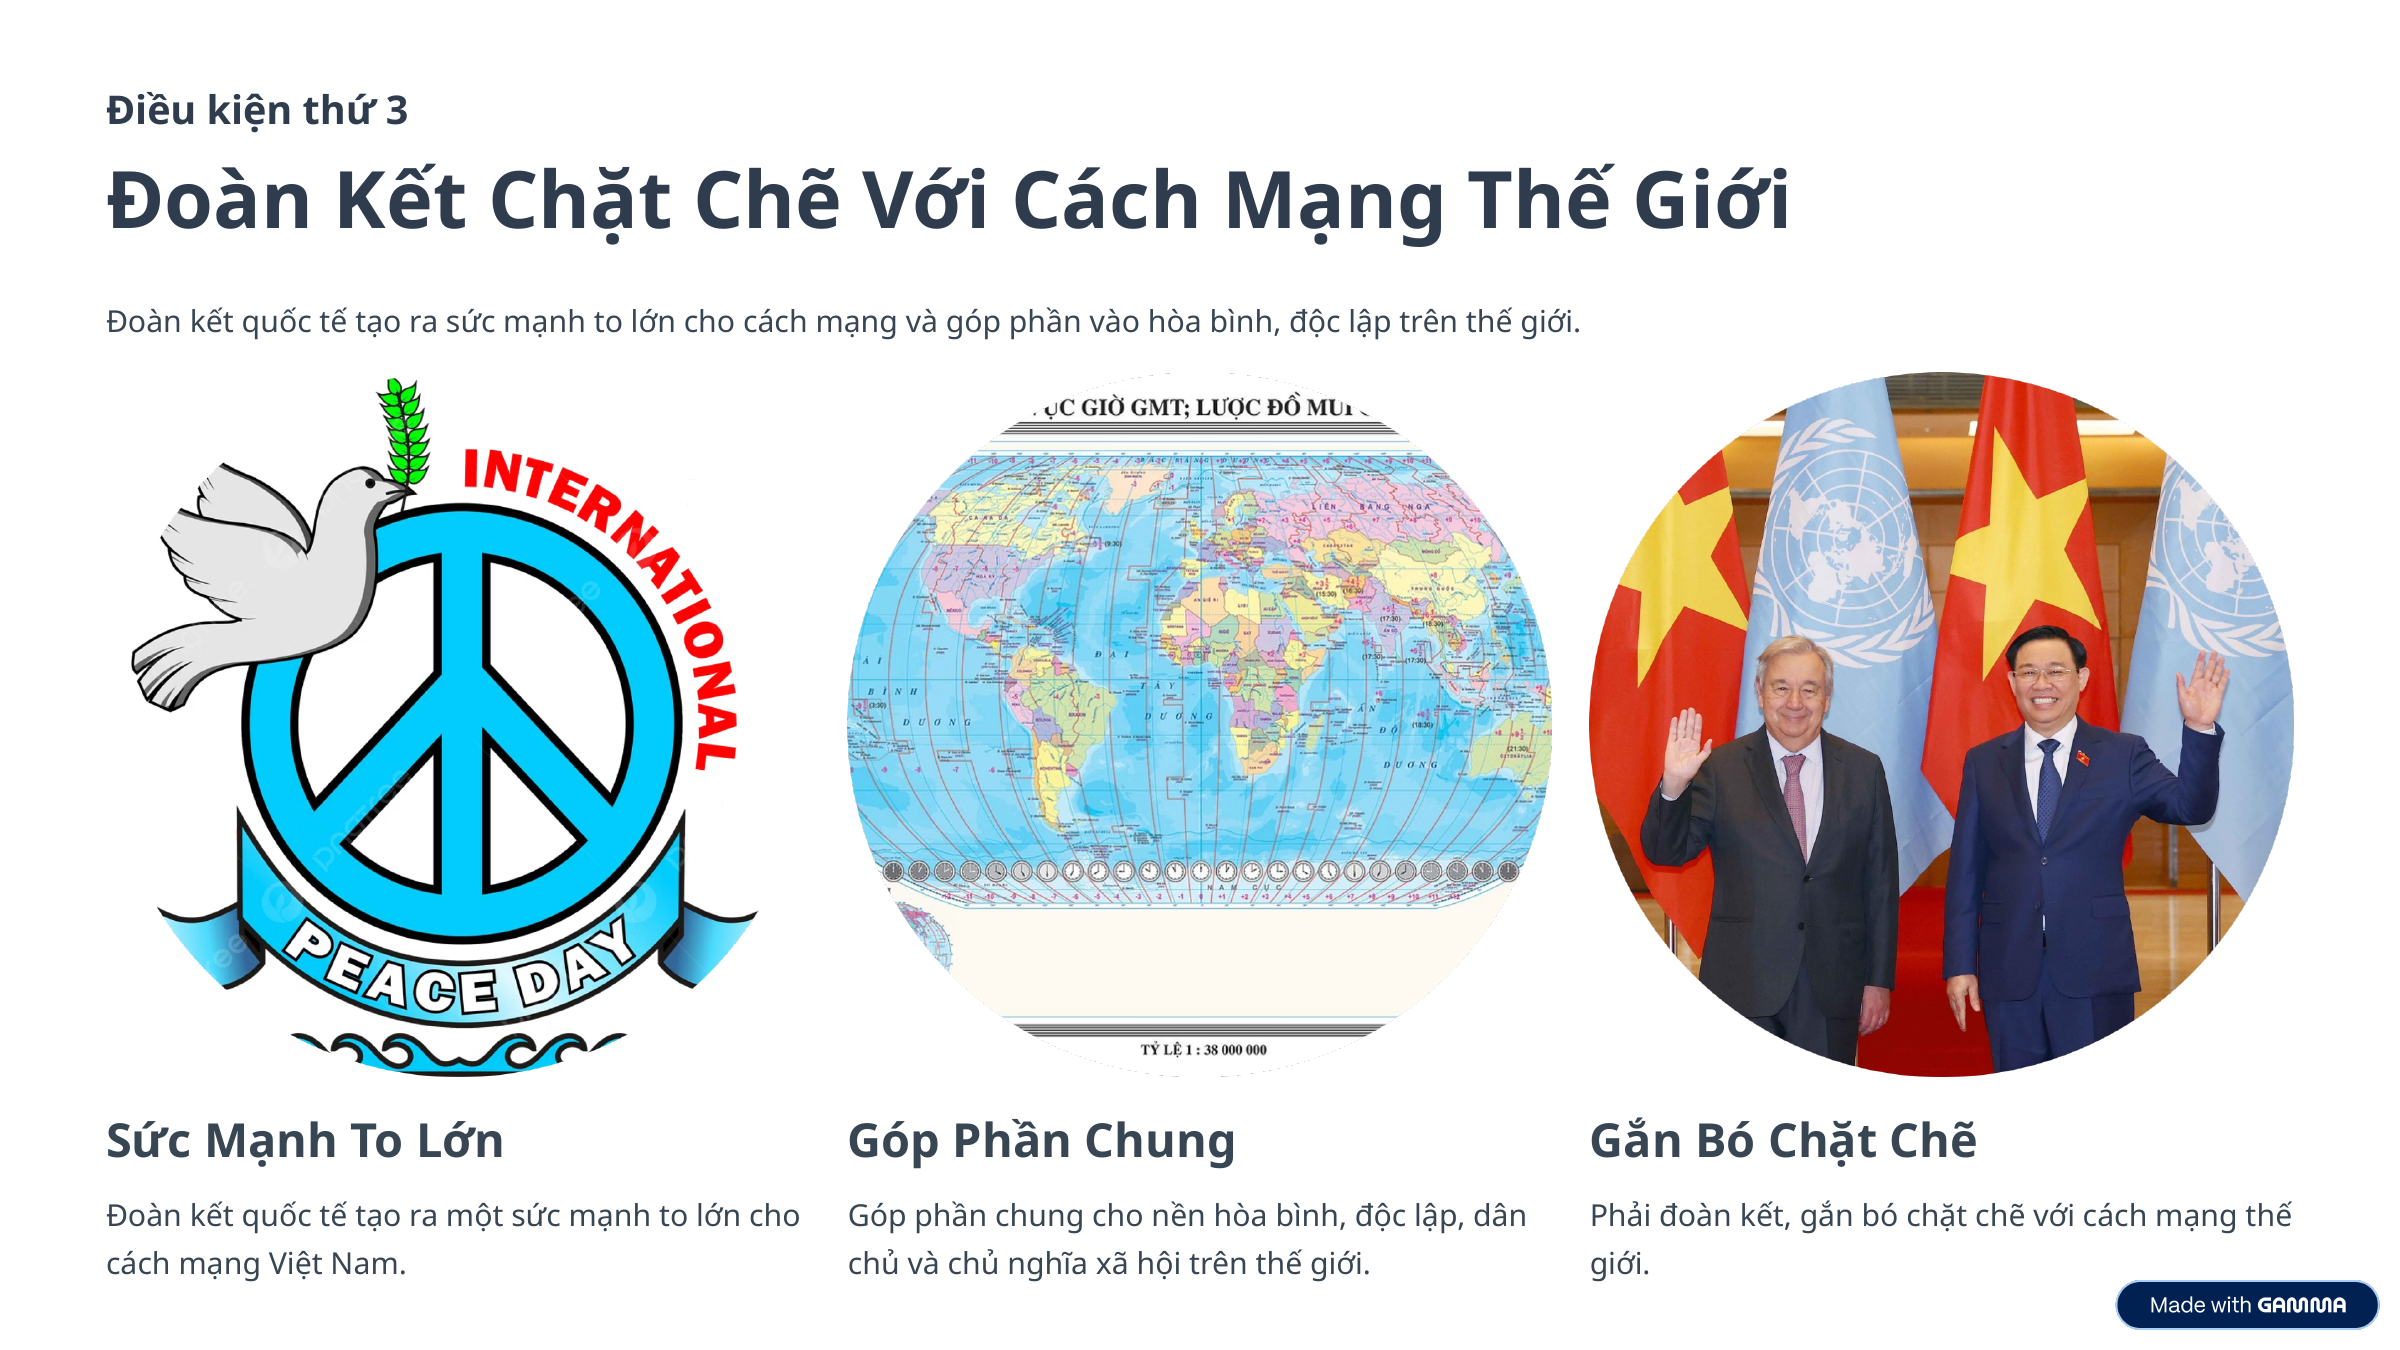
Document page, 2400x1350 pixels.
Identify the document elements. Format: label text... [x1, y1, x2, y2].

text_box Góp Phần Chung [847, 1107, 1327, 1167]
text_box Điều kiện thứ 3 [106, 83, 505, 133]
text_box Gắn Bó Chặt Chẽ [1589, 1107, 2068, 1167]
text_box Đoàn kết quốc tế tạo ra một sức mạnh to lớn cho cách mạng Việt Nam. [106, 1185, 811, 1282]
picture [105, 372, 811, 1077]
text_box Góp phần chung cho nền hòa bình, độc lập, dân chủ và chủ nghĩa xã hội trên thế giới. [847, 1185, 1552, 1282]
text_box Sức Mạnh To Lớn [106, 1107, 585, 1167]
picture [847, 372, 1553, 1077]
text_box Đoàn Kết Chặt Chẽ Với Cách Mạng Thế Giới [106, 145, 1575, 245]
text_box Đoàn kết quốc tế tạo ra sức mạnh to lớn cho cách mạng và góp phần vào hòa bình, độc lập trên thế giới. [106, 290, 2294, 339]
text_box Phải đoàn kết, gắn bó chặt chẽ với cách mạng thế giới. [1589, 1185, 2294, 1282]
picture [1589, 372, 2294, 1077]
picture [2106, 1271, 2389, 1339]
